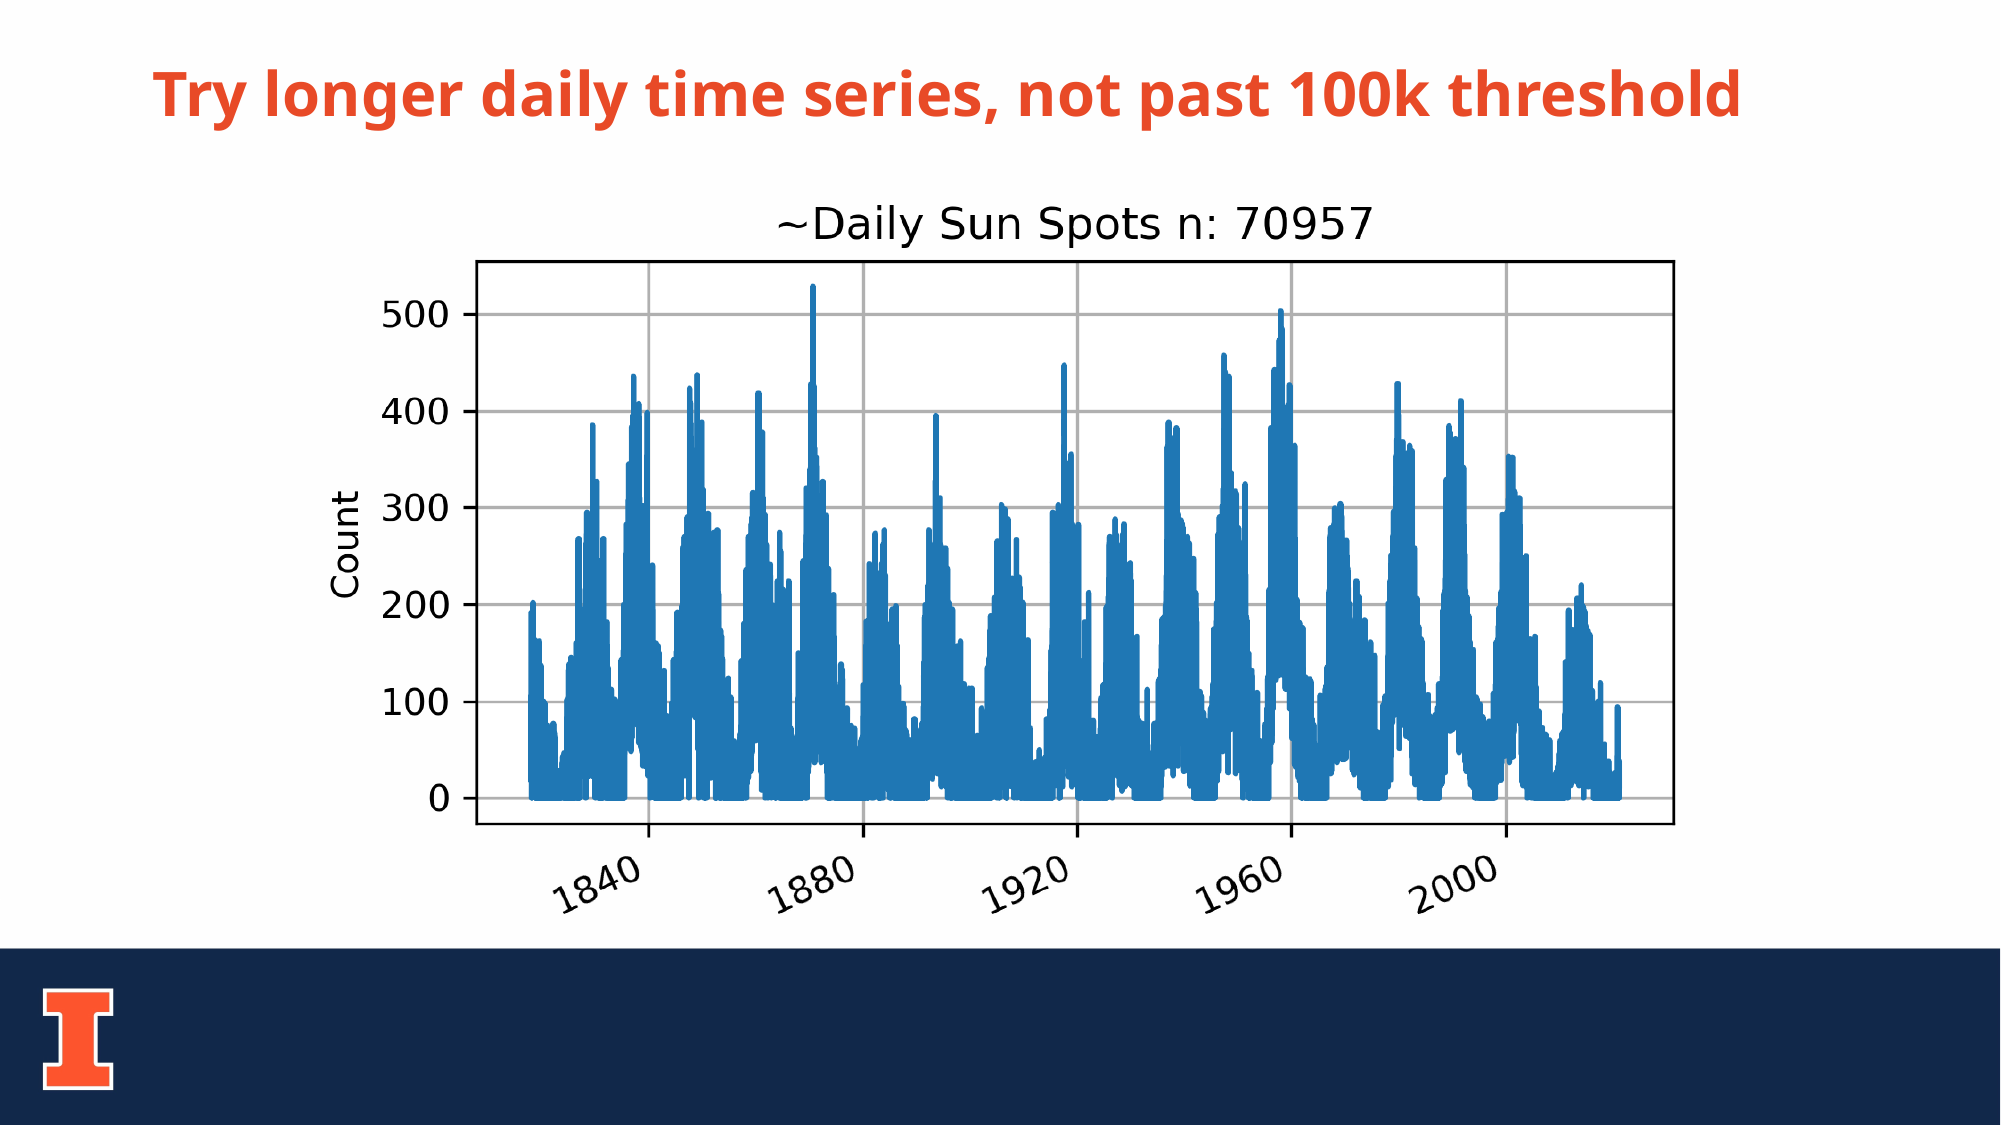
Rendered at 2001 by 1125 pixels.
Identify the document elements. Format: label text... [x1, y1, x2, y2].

title Try longer daily time series, not past 100k threshold [137, 56, 1863, 163]
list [287, 161, 1713, 963]
picture [0, 0, 2001, 1125]
